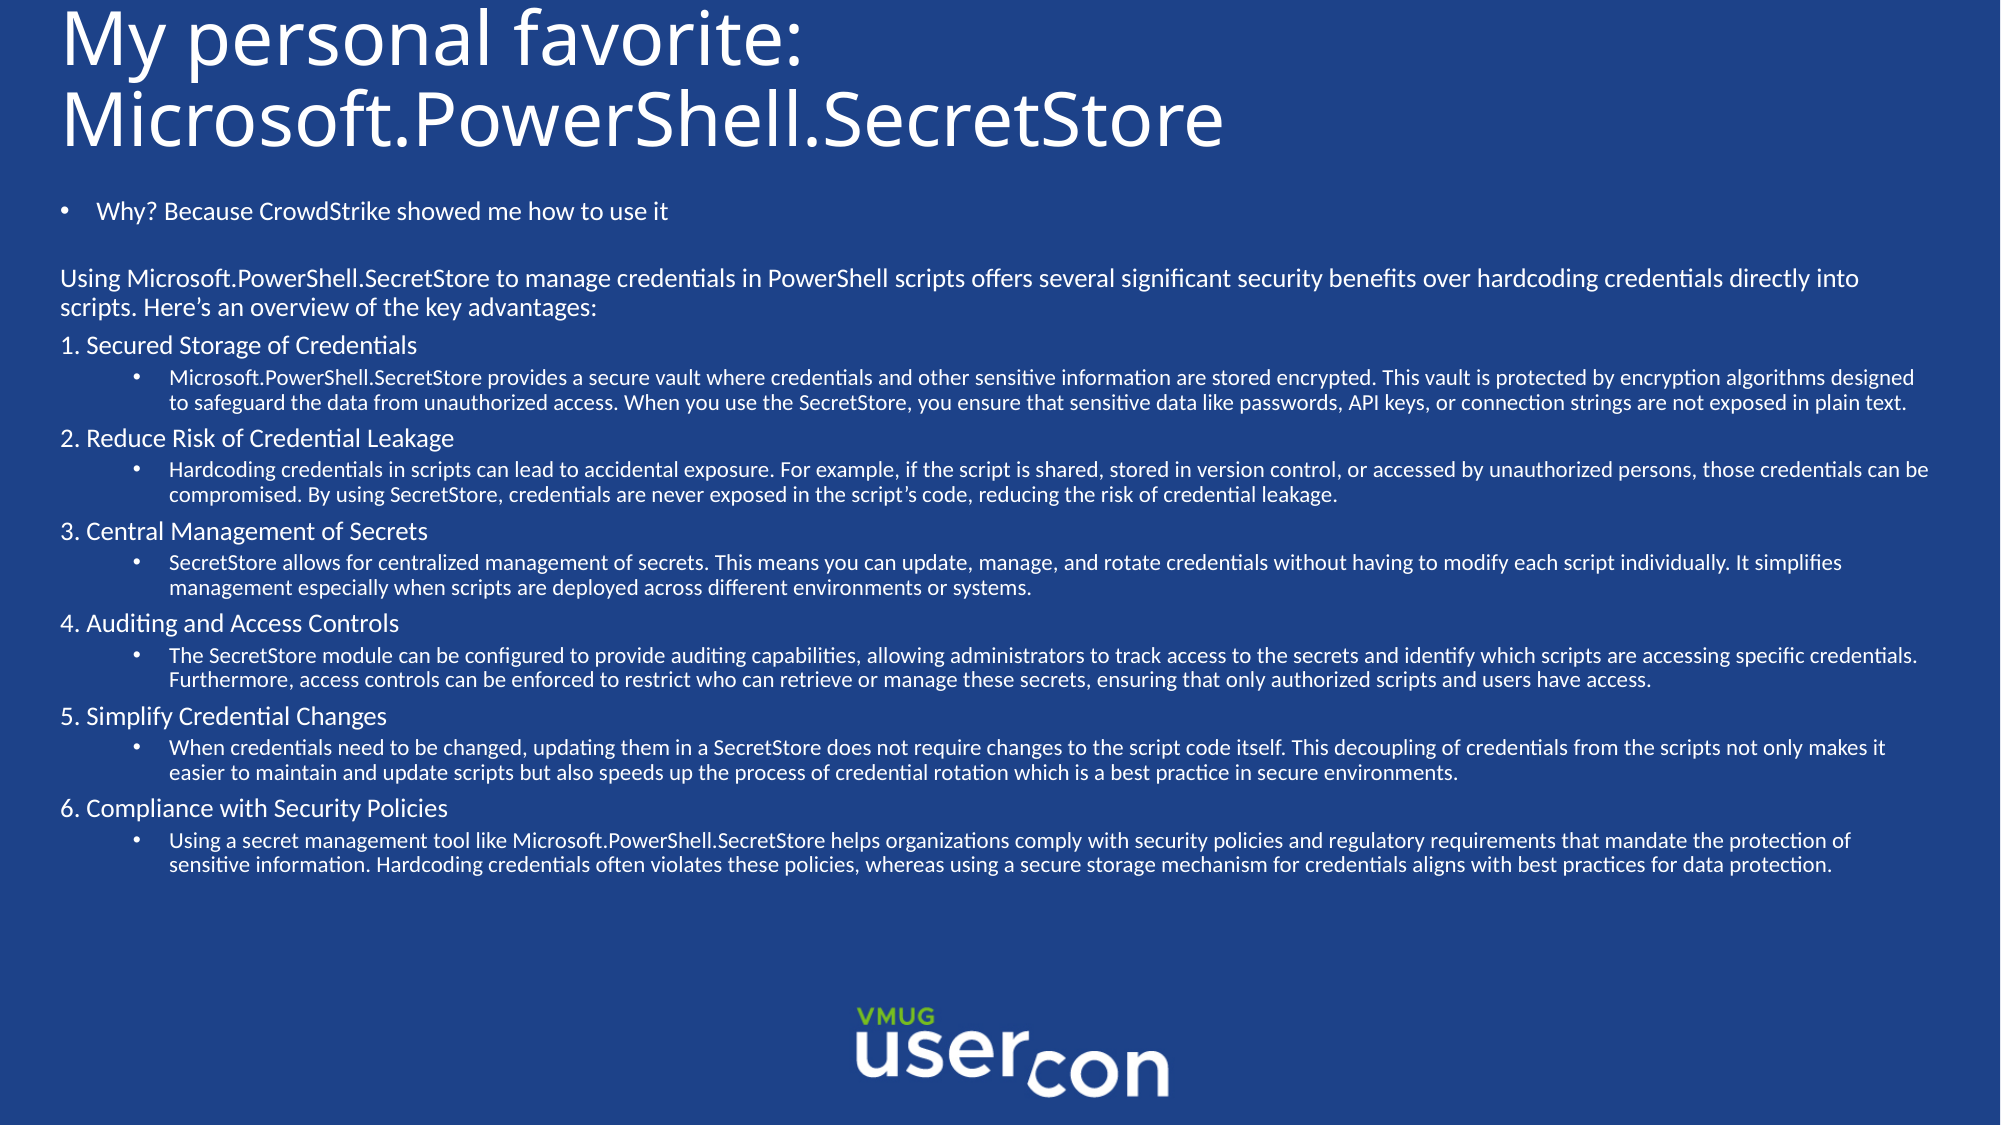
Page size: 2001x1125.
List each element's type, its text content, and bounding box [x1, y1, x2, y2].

picture [0, 0, 2001, 1125]
title My personal favorite: Microsoft.PowerShell.SecretStore [45, 48, 1950, 171]
list Why? Because CrowdStrike showed me how to use it Using Microsoft.PowerShell.SecretStore to manage credentials in PowerShell scripts offers several significant security benefits over hardcoding credentials directly into scripts. Here’s an overview of the key advantages: 1. Secured Storage of Credentials Microsoft.PowerShell.SecretStore provides a secure vault where credentials and other sensitive information are stored encrypted. This vault is protected by encryption algorithms designed to safeguard the data from unauthorized access. When you use the SecretStore, you ensure that sensitive data like passwords, API keys, or connection strings are not exposed in plain text. 2. Reduce Risk of Credential Leakage Hardcoding credentials in scripts can lead to accidental exposure. For example, if the script is shared, stored in version control, or accessed by unauthorized persons, those credentials can be compromised. By using SecretStore, credentials are never exposed in the script’s code, reducing the risk of credential leakage. 3. Central Management of Secrets SecretStore allows for centralized management of secrets. This means you can update, manage, and rotate credentials without having to modify each script individually. It simplifies management especially when scripts are deployed across different environments or systems. 4. Auditing and Access Controls The SecretStore module can be configured to provide auditing capabilities, allowing administrators to track access to the secrets and identify which scripts are accessing specific credentials. Furthermore, access controls can be enforced to restrict who can retrieve or manage these secrets, ensuring that only authorized scripts and users have access. 5. Simplify Credential Changes When credentials need to be changed, updating them in a SecretStore does not require changes to the script code itself. This decoupling of credentials from the scripts not only makes it easier to maintain and update scripts but also speeds up the process of credential rotation which is a best practice in secure environments. 6. Compliance with Security Policies Using a secret management tool like Microsoft.PowerShell.SecretStore helps organizations comply with security policies and regulatory requirements that mandate the protection of sensitive information. Hardcoding credentials often violates these policies, whereas using a secure storage mechanism for credentials aligns with best practices for data protection. [45, 190, 1950, 975]
